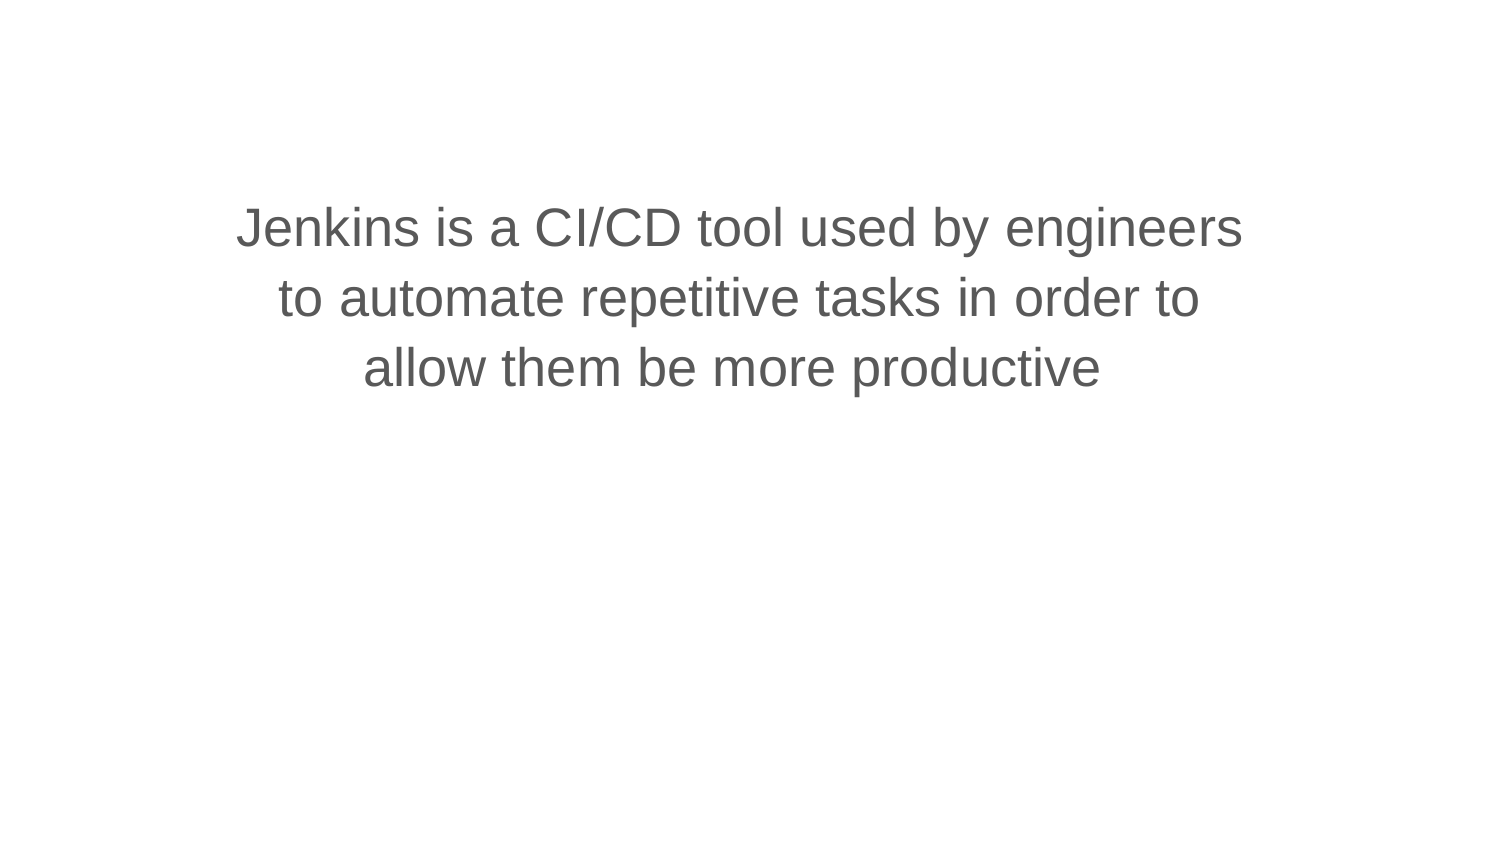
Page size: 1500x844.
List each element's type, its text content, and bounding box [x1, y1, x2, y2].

list Jenkins is a CI/CD tool used by engineers to automate repetitive tasks in order to allow them be more productive [211, 173, 1270, 495]
